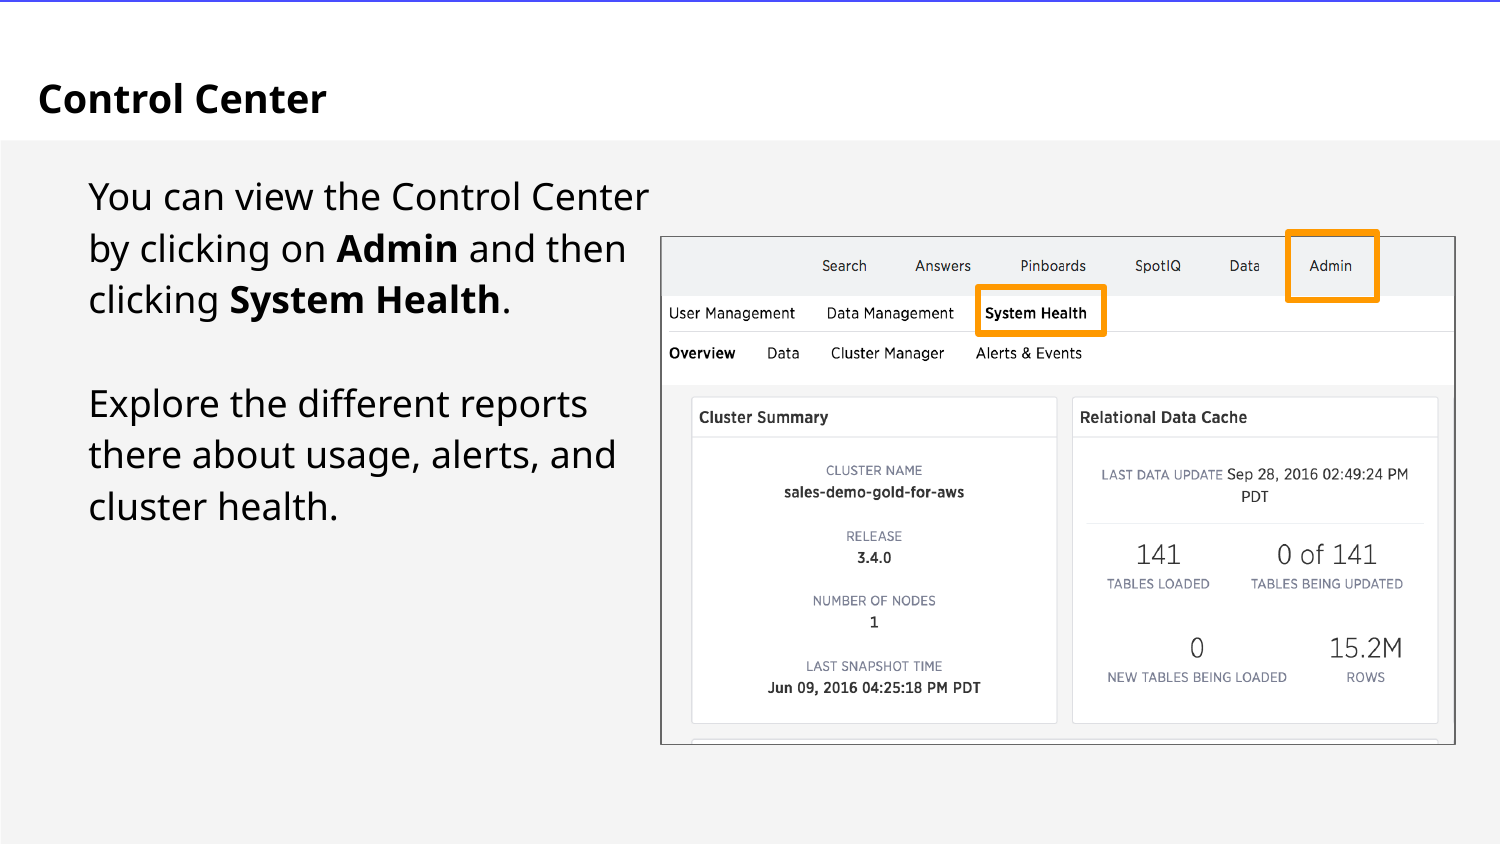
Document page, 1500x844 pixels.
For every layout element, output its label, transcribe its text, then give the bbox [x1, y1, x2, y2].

title Control Center [32, 45, 1425, 124]
list You can view the Control Center by clicking on Admin and then clicking System Health. Explore the different reports there about usage, alerts, and cluster health. [75, 159, 688, 717]
picture [661, 236, 1455, 744]
